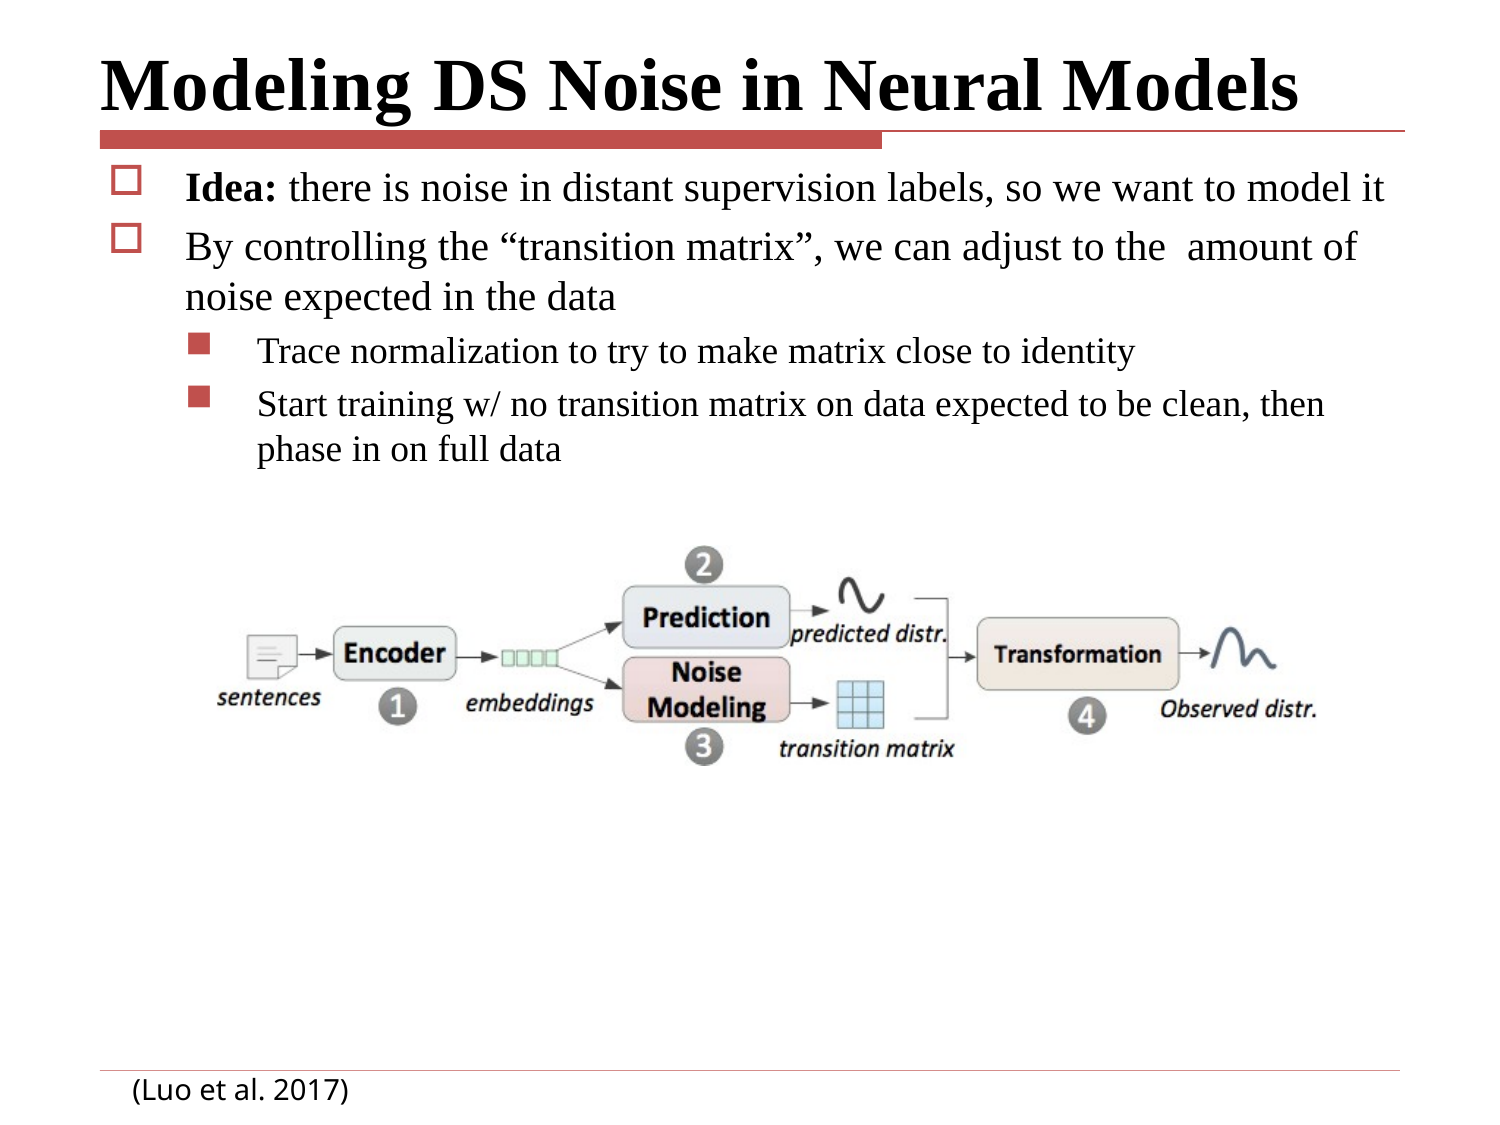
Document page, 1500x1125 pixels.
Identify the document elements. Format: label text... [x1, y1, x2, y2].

text_box [216, 545, 1317, 766]
text_box (Luo et al. 2017) [117, 1064, 365, 1115]
title Modeling DS Noise in Neural Models [100, 0, 1412, 126]
list Idea: there is noise in distant supervision labels, so we want to model it By controlling the “transition matrix”, we can adjust to the amount of noise expected in the data Trace normalization to try to make matrix close to identity Start training w/ no transition matrix on data expected to be clean, then phase in on full data [92, 152, 1406, 1059]
